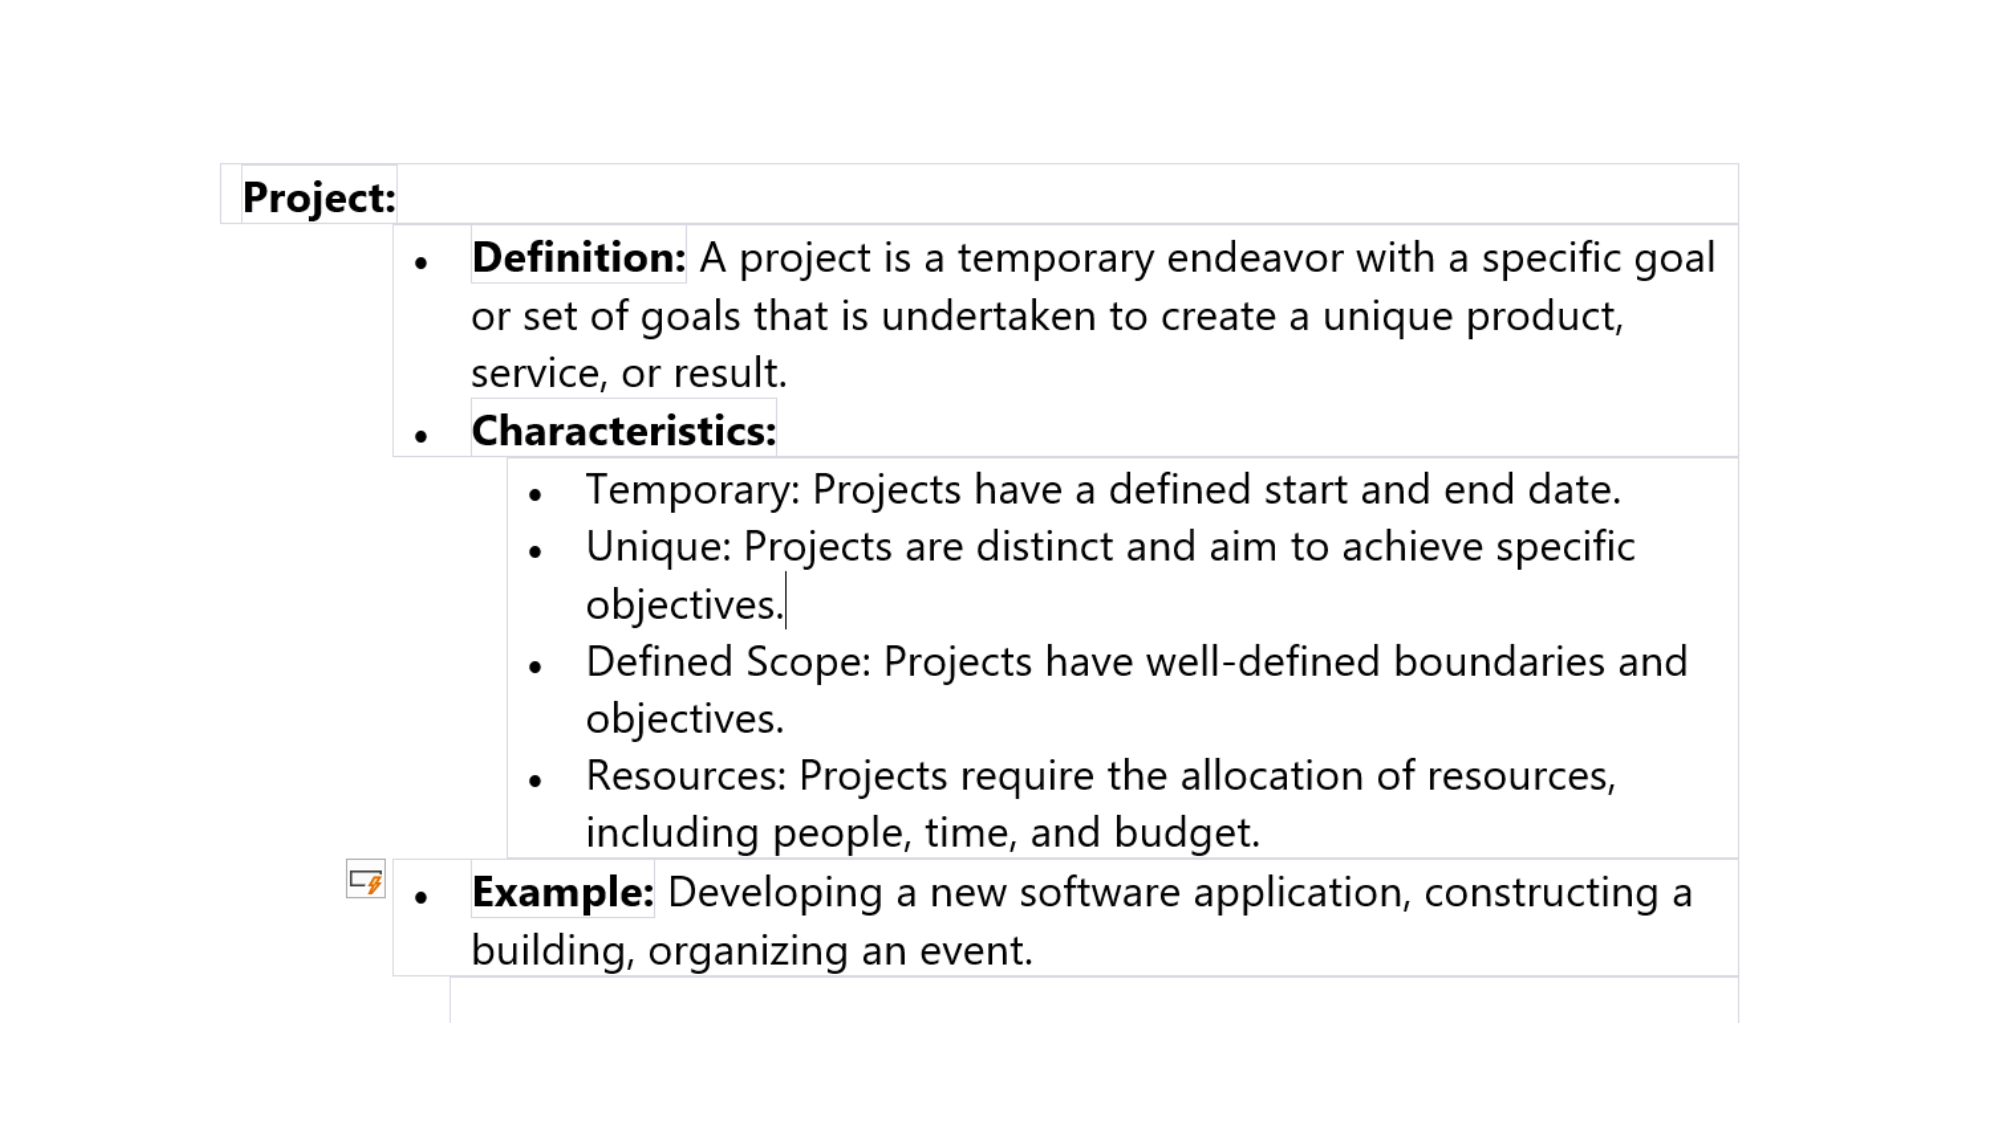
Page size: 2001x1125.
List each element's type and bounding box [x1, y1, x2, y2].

list [102, 97, 1900, 1023]
